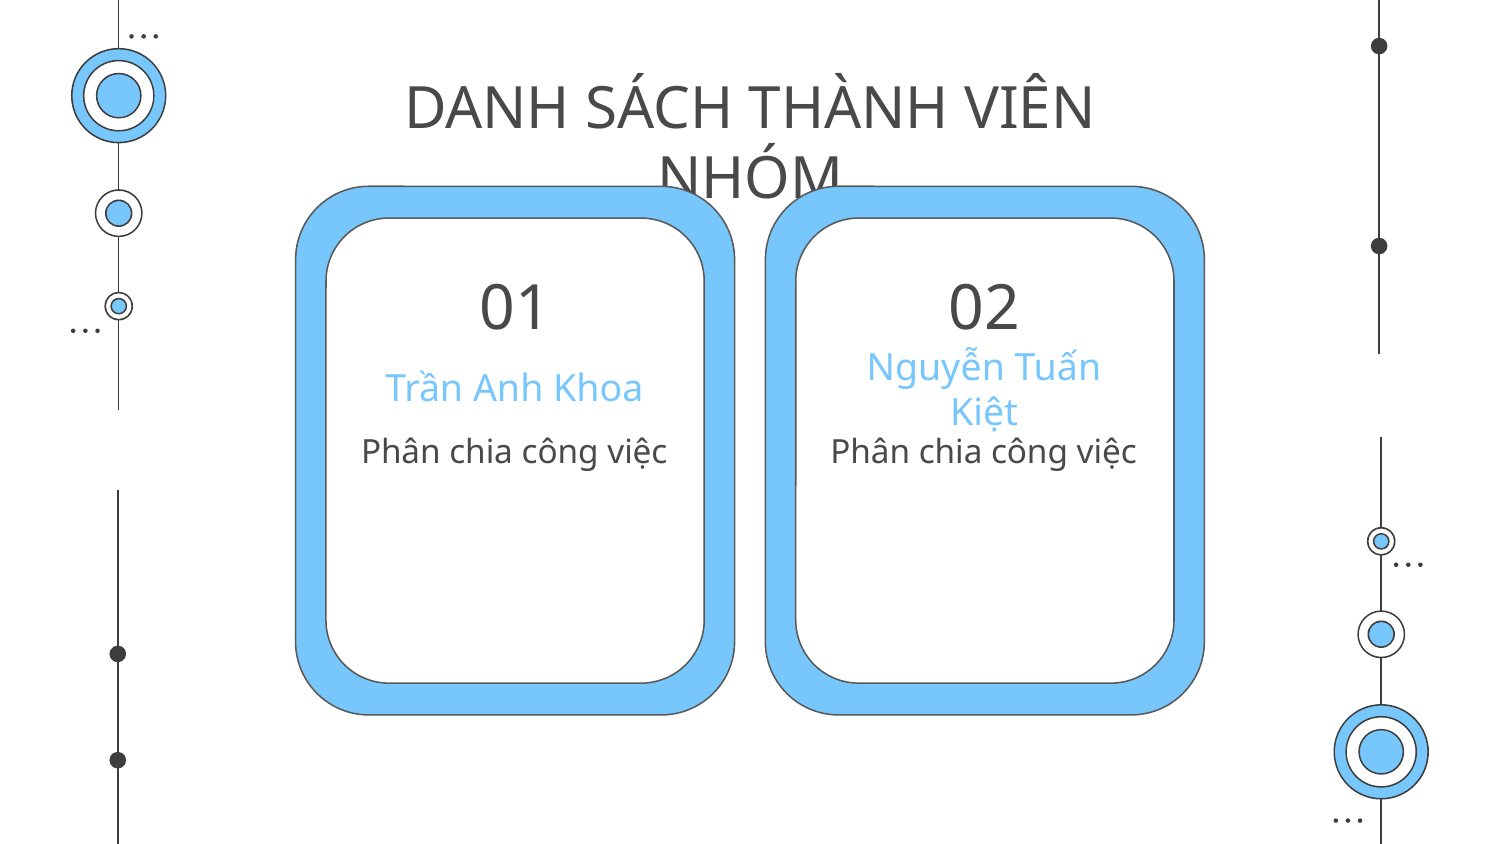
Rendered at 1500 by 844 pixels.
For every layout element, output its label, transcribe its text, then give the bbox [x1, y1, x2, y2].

text_box [295, 186, 735, 715]
subtitle Trần Anh Khoa [343, 361, 686, 413]
title 02 [925, 266, 1044, 342]
title 01 [456, 266, 575, 342]
text_box [795, 218, 1175, 684]
text_box [765, 186, 1205, 715]
subtitle Nguyễn Tuấn Kiệt [813, 364, 1155, 411]
subtitle Phân chia công việc [343, 415, 686, 639]
text_box [325, 218, 705, 684]
title DANH SÁCH THÀNH VIÊN NHÓM [296, 55, 1204, 156]
subtitle Phân chia công việc [813, 415, 1155, 639]
